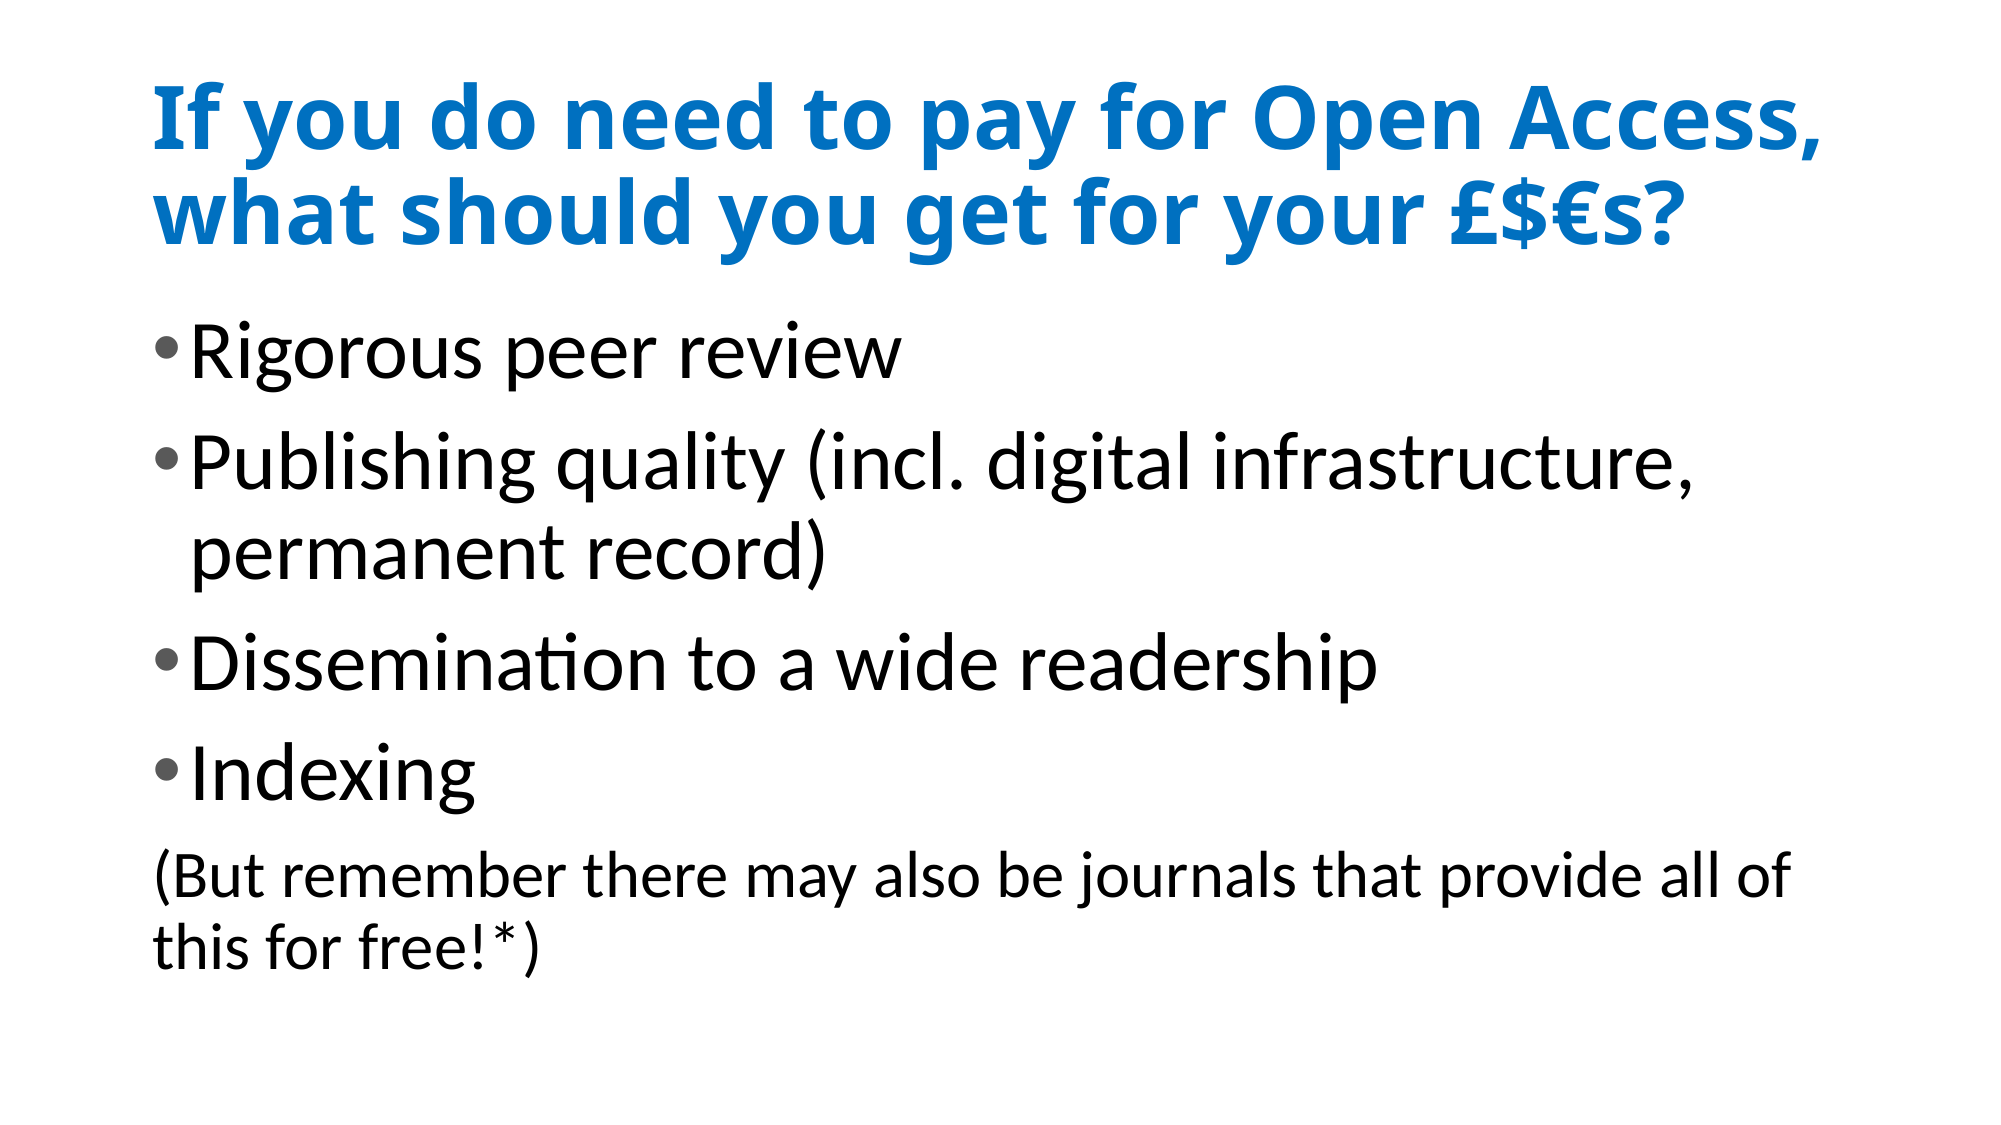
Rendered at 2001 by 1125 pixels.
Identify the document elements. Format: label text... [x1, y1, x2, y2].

list Rigorous peer review Publishing quality (incl. digital infrastructure, permanent record) Dissemination to a wide readership Indexing (But remember there may also be journals that provide all of this for free!*) [137, 299, 1863, 1014]
title If you do need to pay for Open Access, what should you get for your £$€s? [137, 59, 1863, 278]
